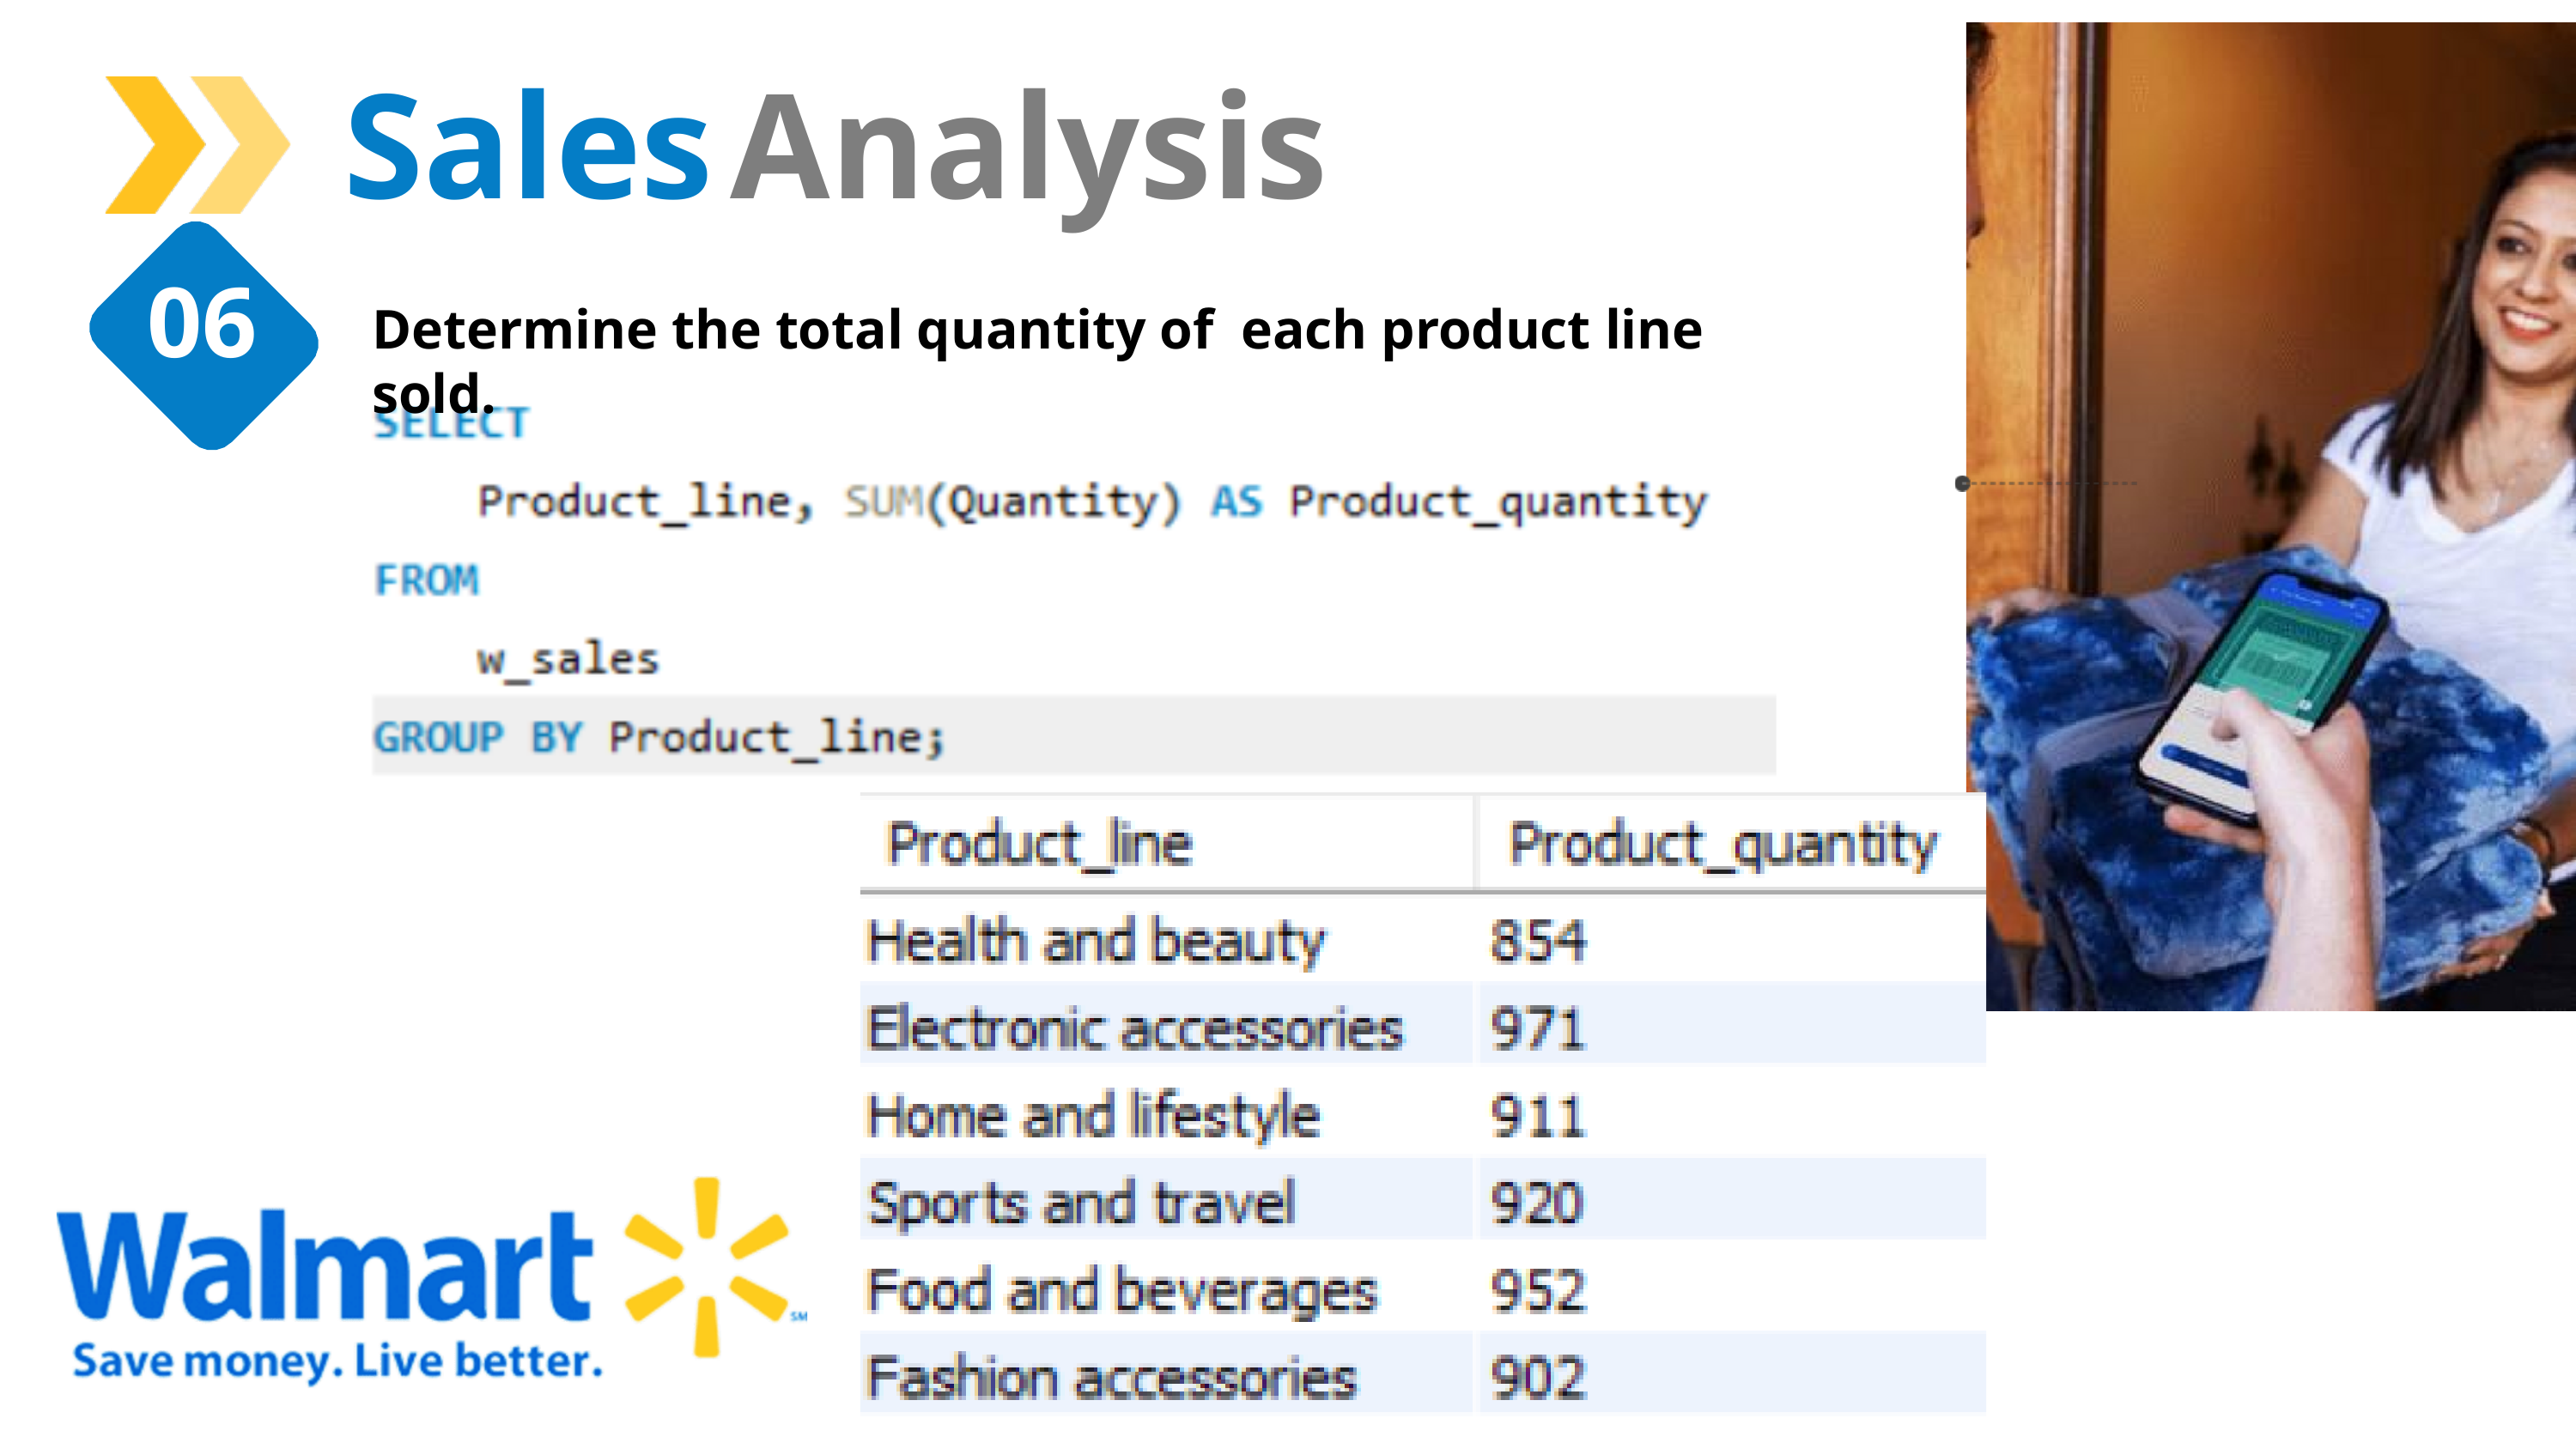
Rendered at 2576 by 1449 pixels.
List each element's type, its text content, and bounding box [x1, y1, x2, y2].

text_box [860, 792, 1987, 1449]
text_box [1954, 476, 2137, 493]
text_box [89, 221, 319, 451]
text_box [1965, 22, 2576, 1011]
text_box Determine the total quantity of each product line sold. [372, 294, 1783, 425]
text_box [349, 381, 1777, 779]
text_box [56, 1175, 808, 1389]
text_box Sales Analysis [343, 53, 1783, 228]
text_box [105, 76, 291, 214]
